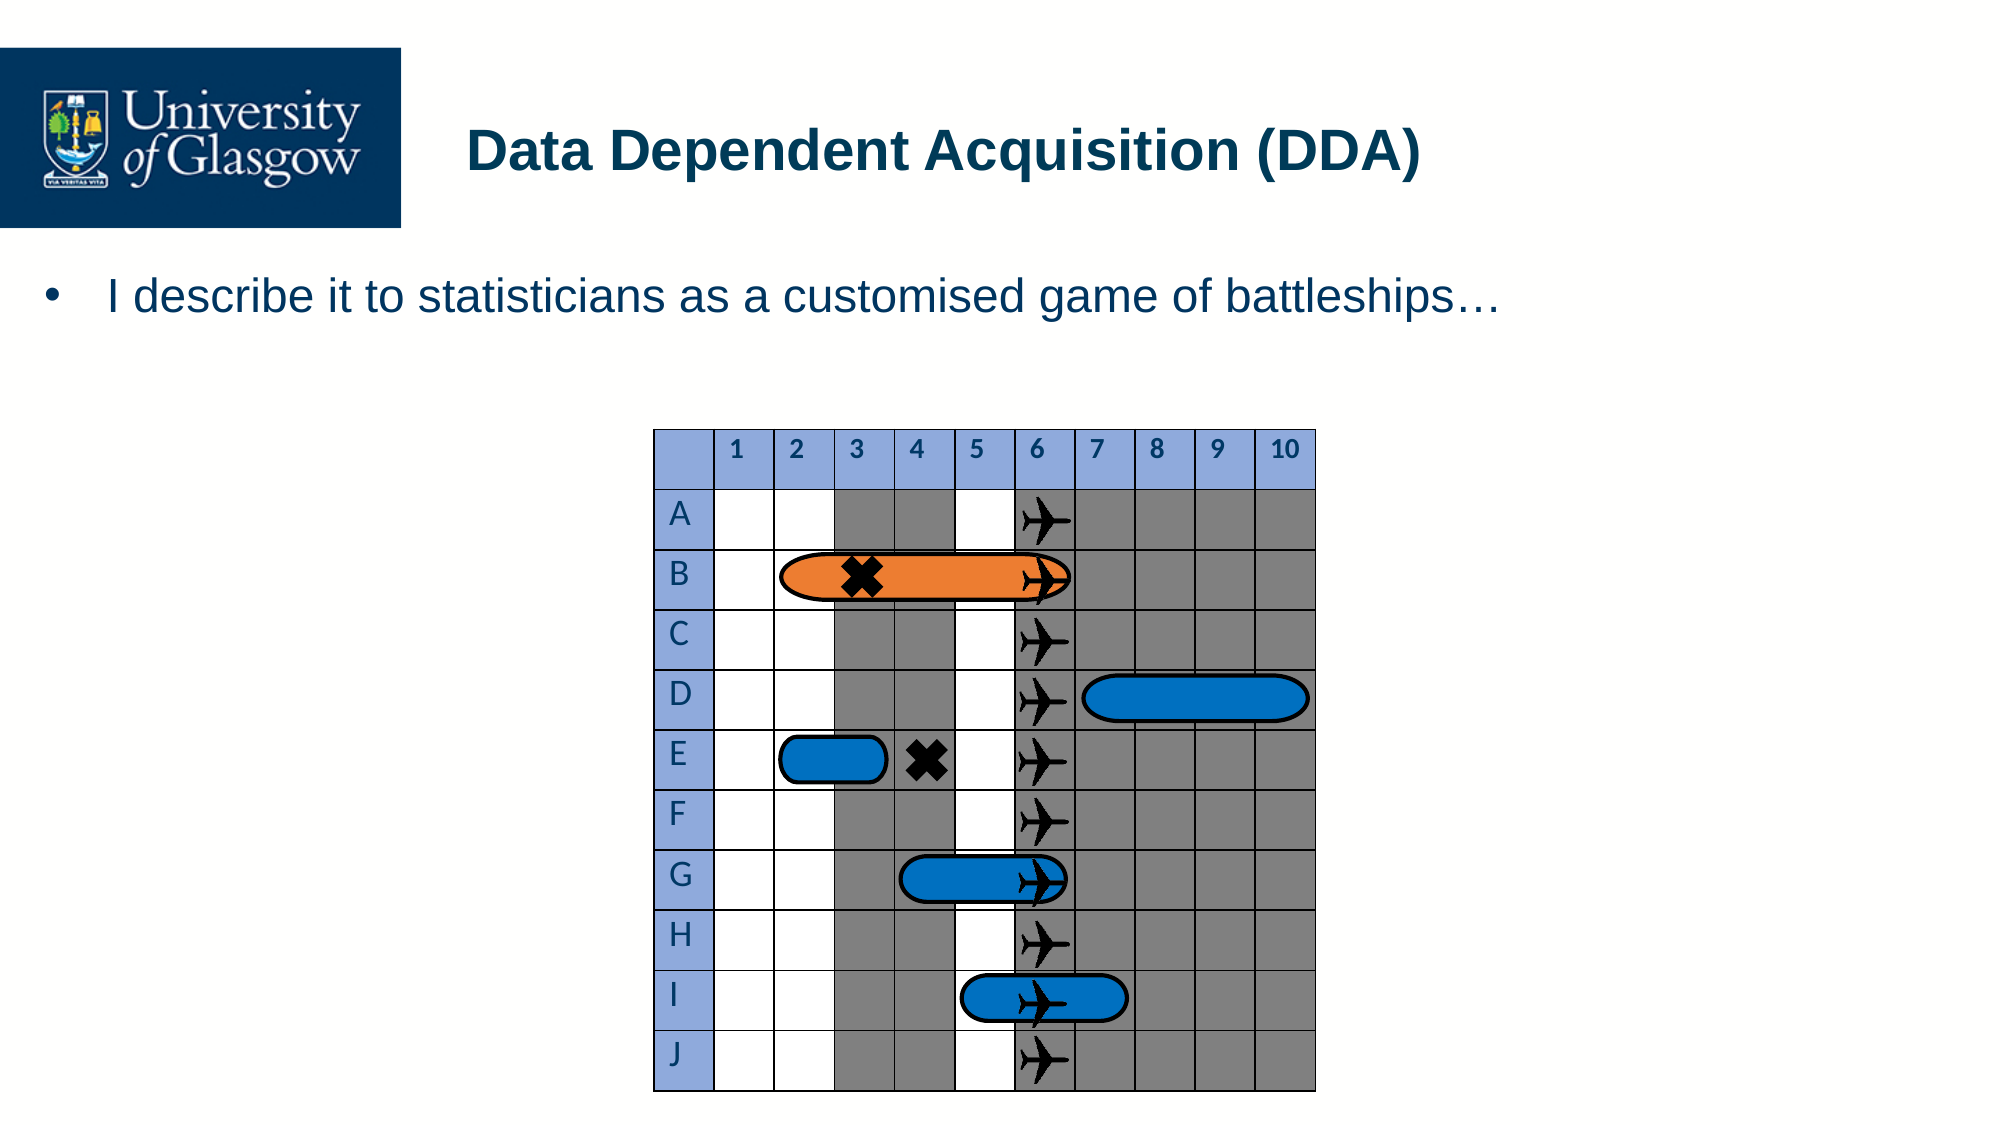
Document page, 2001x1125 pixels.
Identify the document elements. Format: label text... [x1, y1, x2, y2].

text_box [781, 554, 1016, 600]
table_cell [715, 851, 773, 909]
table_cell [1256, 611, 1315, 669]
table_cell [775, 911, 834, 970]
text_box [780, 736, 887, 783]
table_cell [1196, 731, 1254, 789]
table_header 3 [835, 430, 894, 489]
text_box [907, 740, 947, 780]
text_box [961, 975, 1016, 1021]
table_cell [956, 731, 1014, 789]
table_cell [835, 490, 894, 549]
table_cell C [655, 611, 713, 669]
table_cell [775, 611, 834, 669]
table_header 7 [1076, 430, 1134, 489]
table_cell [1136, 490, 1194, 549]
table_cell [956, 1031, 1014, 1090]
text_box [1016, 494, 1073, 1086]
table_header [655, 430, 713, 489]
table_cell [1136, 791, 1194, 849]
text_box [842, 556, 882, 597]
table_cell [1256, 851, 1315, 909]
table_cell [895, 791, 954, 849]
table_cell [1256, 911, 1315, 970]
table_cell [715, 671, 773, 729]
text_box [1073, 975, 1127, 1021]
table_cell [775, 490, 834, 549]
table_cell [895, 911, 954, 970]
table_cell [775, 851, 834, 909]
table_cell E [655, 731, 713, 789]
table_cell [1076, 911, 1134, 970]
table_cell [775, 971, 834, 1030]
list I describe it to statisticians as a customised game of battleships… [29, 263, 1963, 372]
table_cell [1076, 611, 1134, 669]
table_cell [1076, 551, 1134, 609]
table_cell [1256, 551, 1315, 609]
table_cell [1196, 722, 1254, 729]
table_cell [835, 671, 894, 729]
table_cell [715, 971, 773, 1030]
table_cell [1136, 911, 1194, 970]
table_cell [715, 731, 773, 789]
table_cell [1196, 490, 1254, 549]
table_cell [715, 490, 773, 549]
table_cell I [655, 971, 713, 1030]
table_cell [1136, 722, 1194, 729]
table_cell [1016, 490, 1074, 549]
table_cell [1256, 731, 1315, 789]
table_cell [895, 851, 954, 909]
table_cell [1256, 671, 1315, 729]
table_header 10 [1256, 430, 1315, 489]
picture [0, 0, 2000, 1125]
table_cell [1076, 851, 1134, 909]
table_cell [1076, 671, 1134, 729]
table_cell [1256, 490, 1315, 549]
table_cell [1136, 671, 1194, 675]
table_cell [1196, 551, 1254, 609]
table_header 6 [1016, 430, 1074, 489]
table_cell [715, 1031, 773, 1090]
table_cell [1136, 1031, 1194, 1090]
table_header 5 [956, 430, 1014, 489]
table_cell [1196, 671, 1254, 675]
table_cell [1256, 791, 1315, 849]
table_cell F [655, 791, 713, 849]
table_cell [956, 791, 1014, 849]
table_cell [956, 902, 1014, 909]
table_cell [1196, 611, 1254, 669]
table_header 1 [715, 430, 773, 489]
table_cell [835, 600, 894, 609]
table_cell G [655, 851, 713, 909]
table_cell [1256, 971, 1315, 1030]
table_cell [775, 1031, 834, 1090]
table_cell [835, 791, 894, 849]
table_cell [715, 611, 773, 669]
table_cell [835, 611, 894, 669]
table_cell D [655, 671, 713, 729]
table_cell H [655, 911, 713, 970]
table_header 2 [775, 430, 834, 489]
table_cell [715, 791, 773, 849]
table_cell [895, 971, 954, 1030]
table_cell [1196, 1031, 1254, 1090]
table_cell [1076, 731, 1134, 789]
table_cell [1196, 971, 1254, 1030]
table_cell [1076, 1031, 1134, 1090]
table_cell [715, 551, 773, 609]
table_cell [775, 731, 834, 789]
table_header 4 [895, 430, 954, 489]
table_header 8 [1136, 430, 1194, 489]
table_cell B [655, 551, 713, 609]
table_cell [1196, 791, 1254, 849]
table_cell [775, 671, 834, 729]
table_cell [835, 731, 894, 789]
table_cell [715, 911, 773, 970]
table_cell [1136, 731, 1194, 789]
table_cell [835, 971, 894, 1030]
table_cell [895, 671, 954, 729]
table_cell [835, 1031, 894, 1090]
table_cell [956, 671, 1014, 729]
table_cell [1076, 971, 1134, 1030]
table_cell [895, 490, 954, 549]
title Data Dependent Acquisition (DDA) [451, 115, 1963, 262]
table_cell [1196, 851, 1254, 909]
table_cell [956, 971, 1014, 1030]
table_cell [835, 911, 894, 970]
table_cell [1136, 851, 1194, 909]
text_box [1083, 675, 1308, 722]
table_cell [895, 600, 954, 609]
table_cell [1016, 1031, 1074, 1090]
table_cell [1256, 1031, 1315, 1090]
table_cell [956, 911, 1014, 970]
table_cell [956, 851, 1014, 856]
table_cell [1076, 791, 1134, 849]
table_cell [775, 551, 834, 609]
table_cell [775, 791, 834, 849]
table_cell [895, 731, 954, 789]
table_cell [895, 611, 954, 669]
table_header 9 [1196, 430, 1254, 489]
table_cell [1136, 971, 1194, 1030]
table_cell [895, 1031, 954, 1090]
table_cell [1196, 911, 1254, 970]
table_cell [835, 851, 894, 909]
table_cell [956, 611, 1014, 669]
text_box [900, 856, 1016, 902]
table_cell [956, 600, 1014, 609]
table_cell [1136, 551, 1194, 609]
table_cell J [655, 1031, 713, 1090]
table_cell [956, 490, 1014, 549]
table_cell [1076, 490, 1134, 549]
table_cell A [655, 490, 713, 549]
table_cell [1136, 611, 1194, 669]
